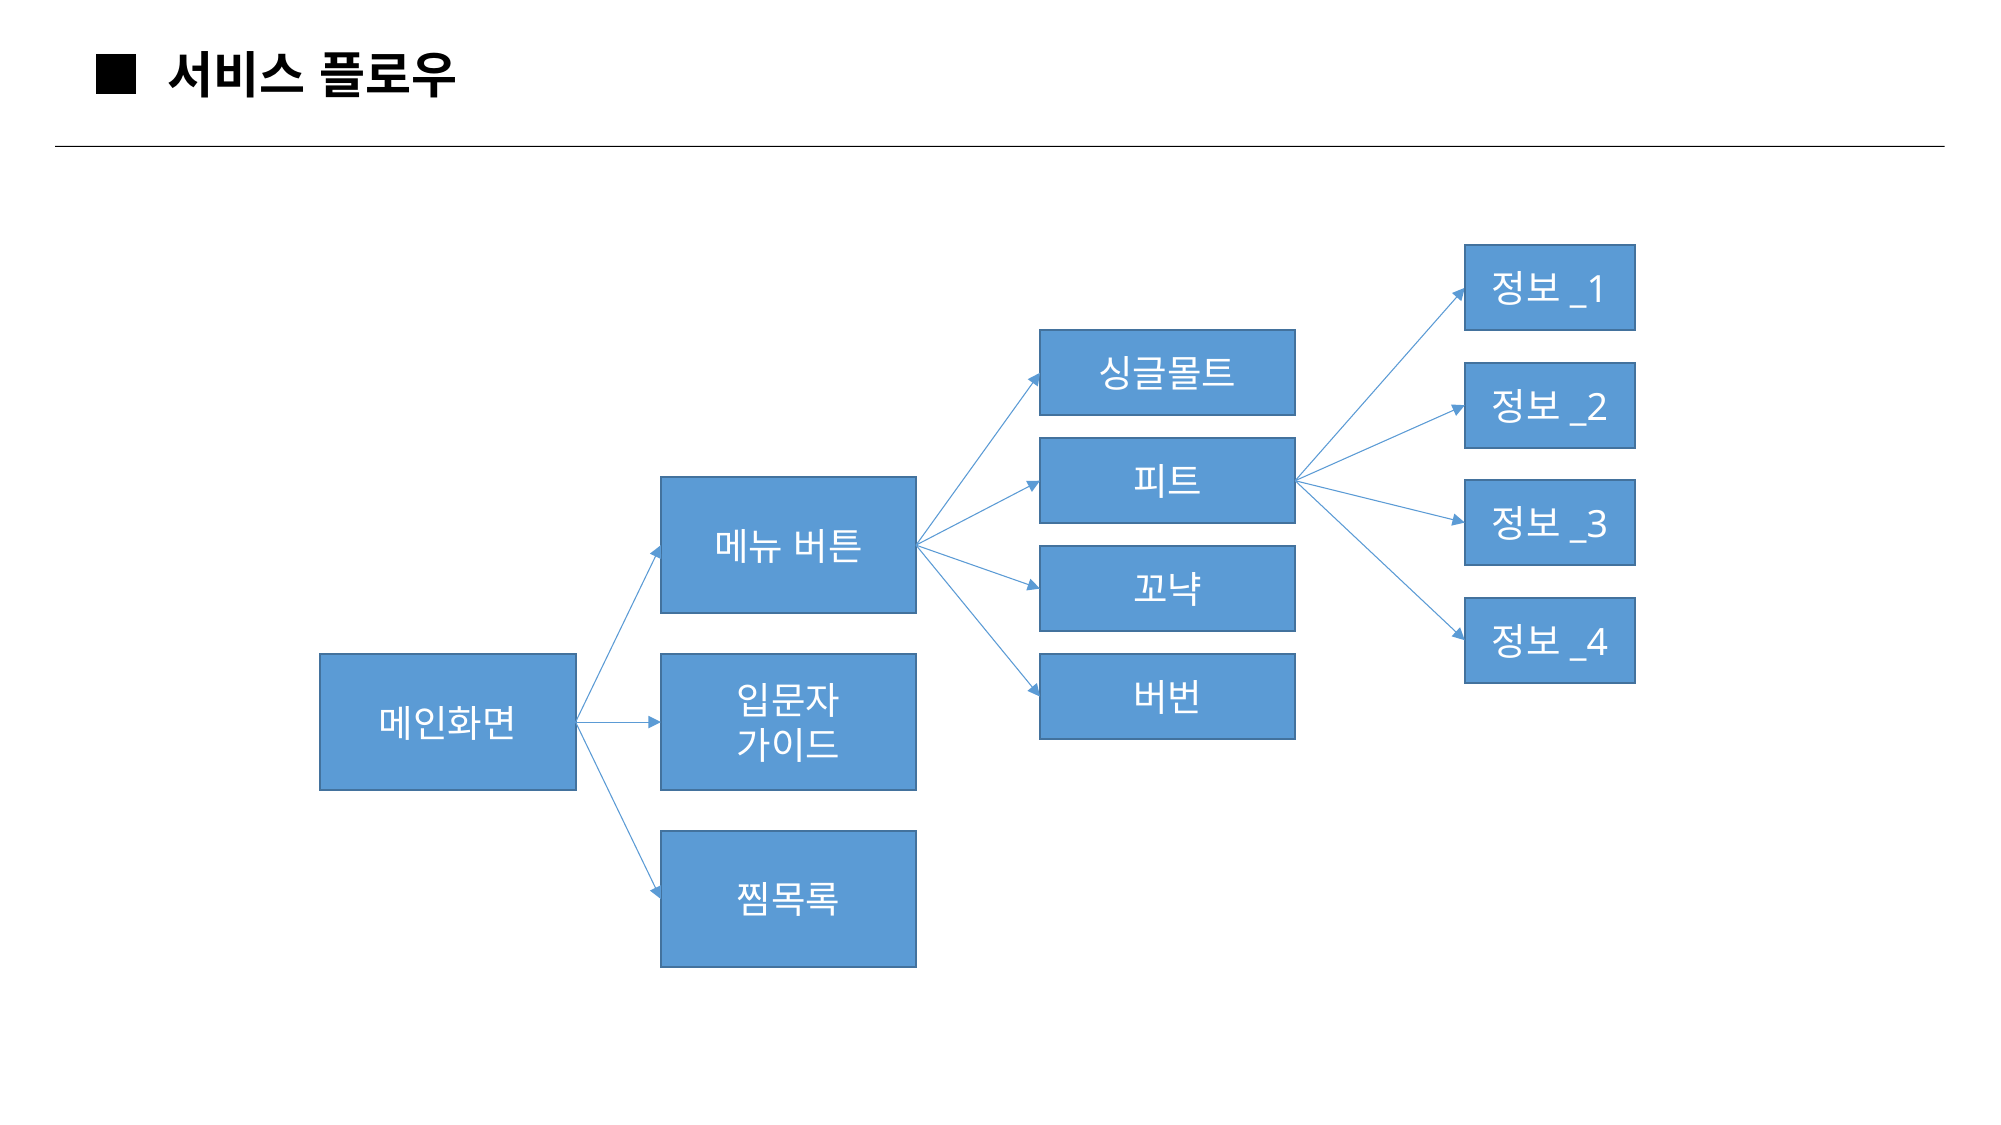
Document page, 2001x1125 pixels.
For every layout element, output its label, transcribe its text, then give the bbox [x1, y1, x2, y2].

text_box 찜목록 [660, 830, 917, 968]
text_box 메뉴 버튼 [660, 476, 915, 614]
text_box 꼬냑 [1040, 545, 1295, 632]
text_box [1295, 405, 1465, 480]
text_box ■ 서비스 플로우 [76, 36, 473, 111]
text_box 정보_3 [1465, 479, 1636, 566]
text_box 버번 [1039, 653, 1296, 740]
text_box 싱글몰트 [1039, 329, 1295, 416]
text_box 정보_1 [1464, 244, 1636, 331]
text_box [575, 722, 661, 900]
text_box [915, 480, 1040, 545]
text_box 정보_4 [1464, 597, 1636, 684]
text_box 메인화면 [319, 653, 575, 791]
text_box 입문자 가이드 [661, 653, 917, 791]
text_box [915, 372, 1040, 480]
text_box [1295, 287, 1465, 405]
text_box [1295, 480, 1465, 641]
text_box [915, 545, 1040, 697]
text_box 정보_2 [1465, 362, 1636, 449]
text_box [575, 545, 661, 722]
text_box 피트 [1040, 437, 1295, 524]
